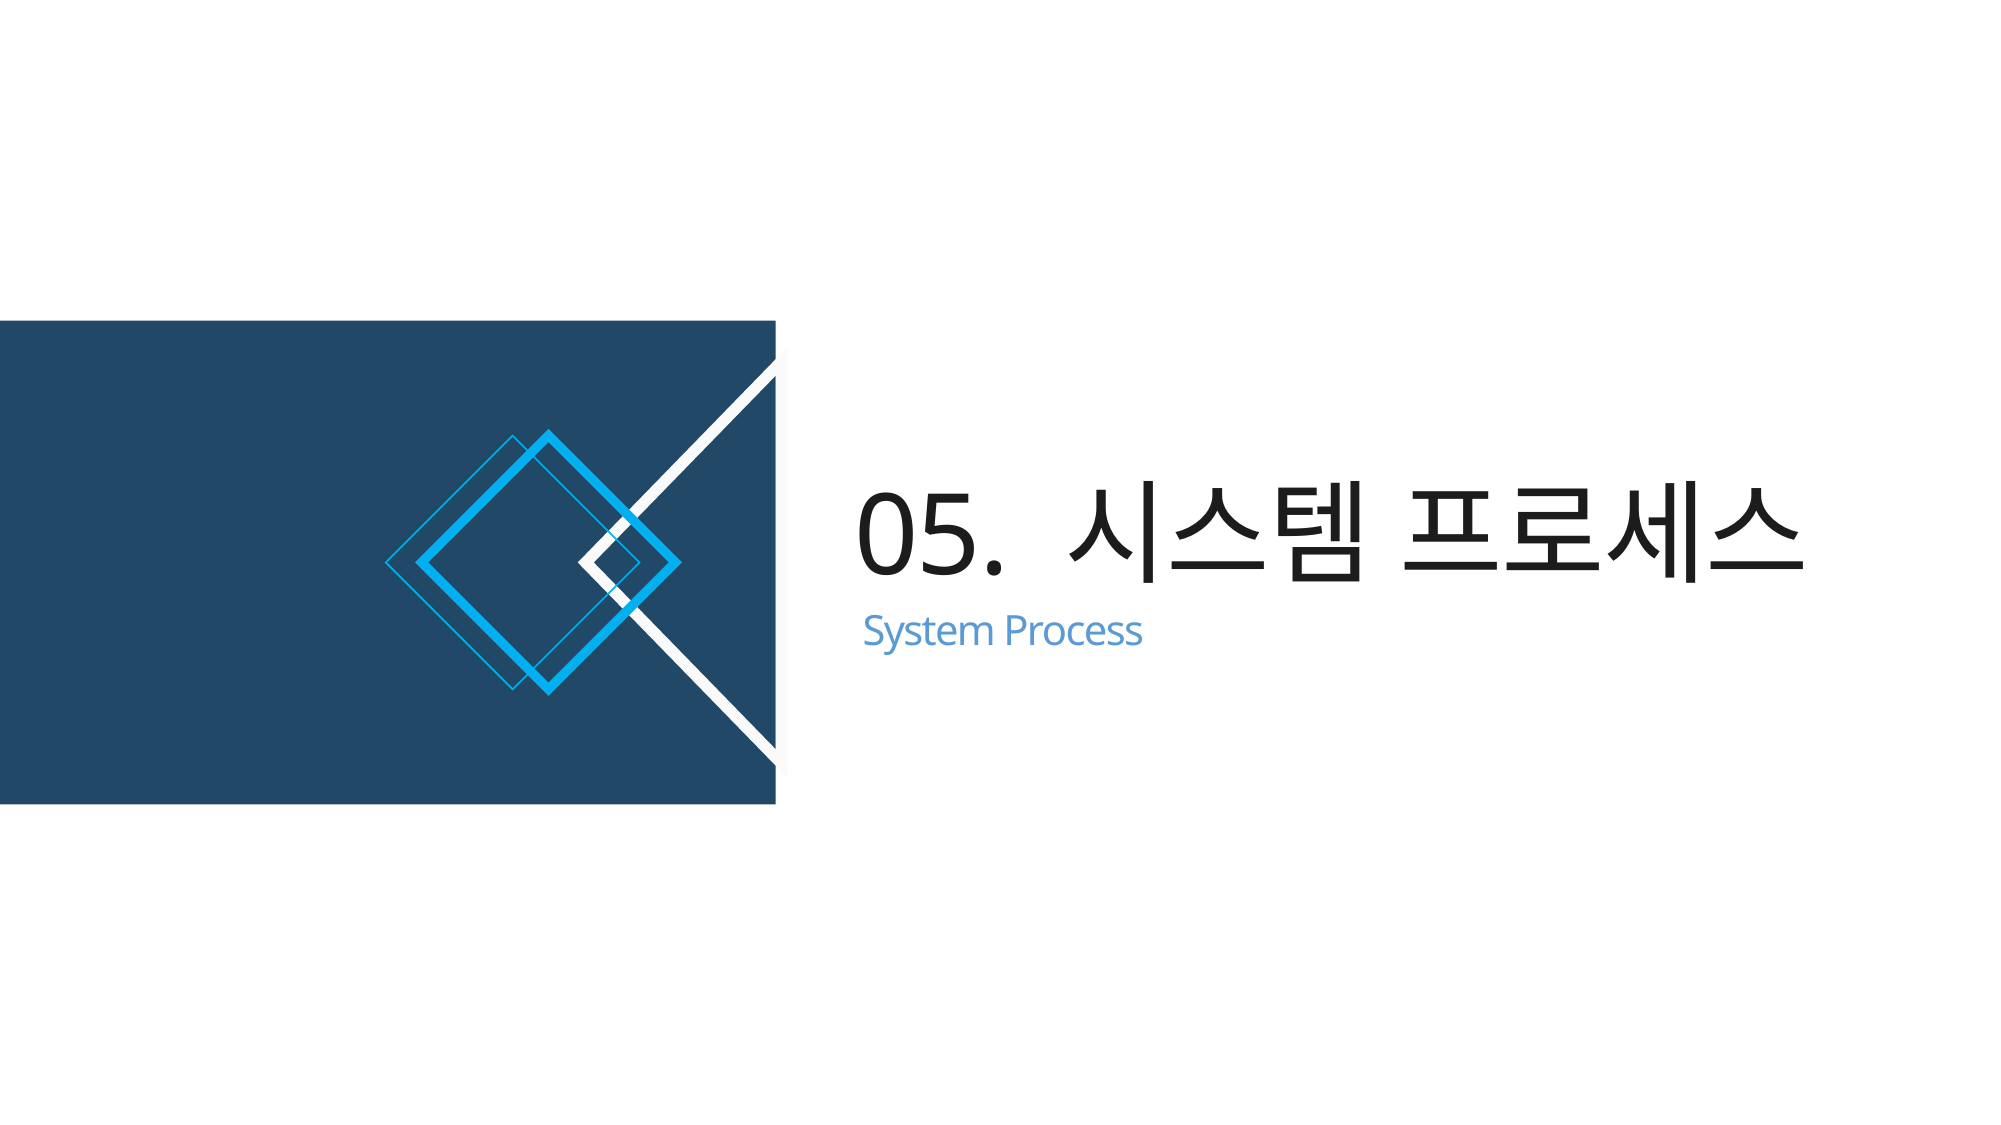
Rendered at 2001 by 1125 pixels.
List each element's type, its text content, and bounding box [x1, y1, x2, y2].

text_box [676, 358, 783, 767]
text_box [385, 435, 676, 690]
text_box [0, 320, 777, 805]
text_box 05. 시스템 프로세스 [839, 435, 1850, 537]
text_box System Process [847, 602, 1603, 652]
